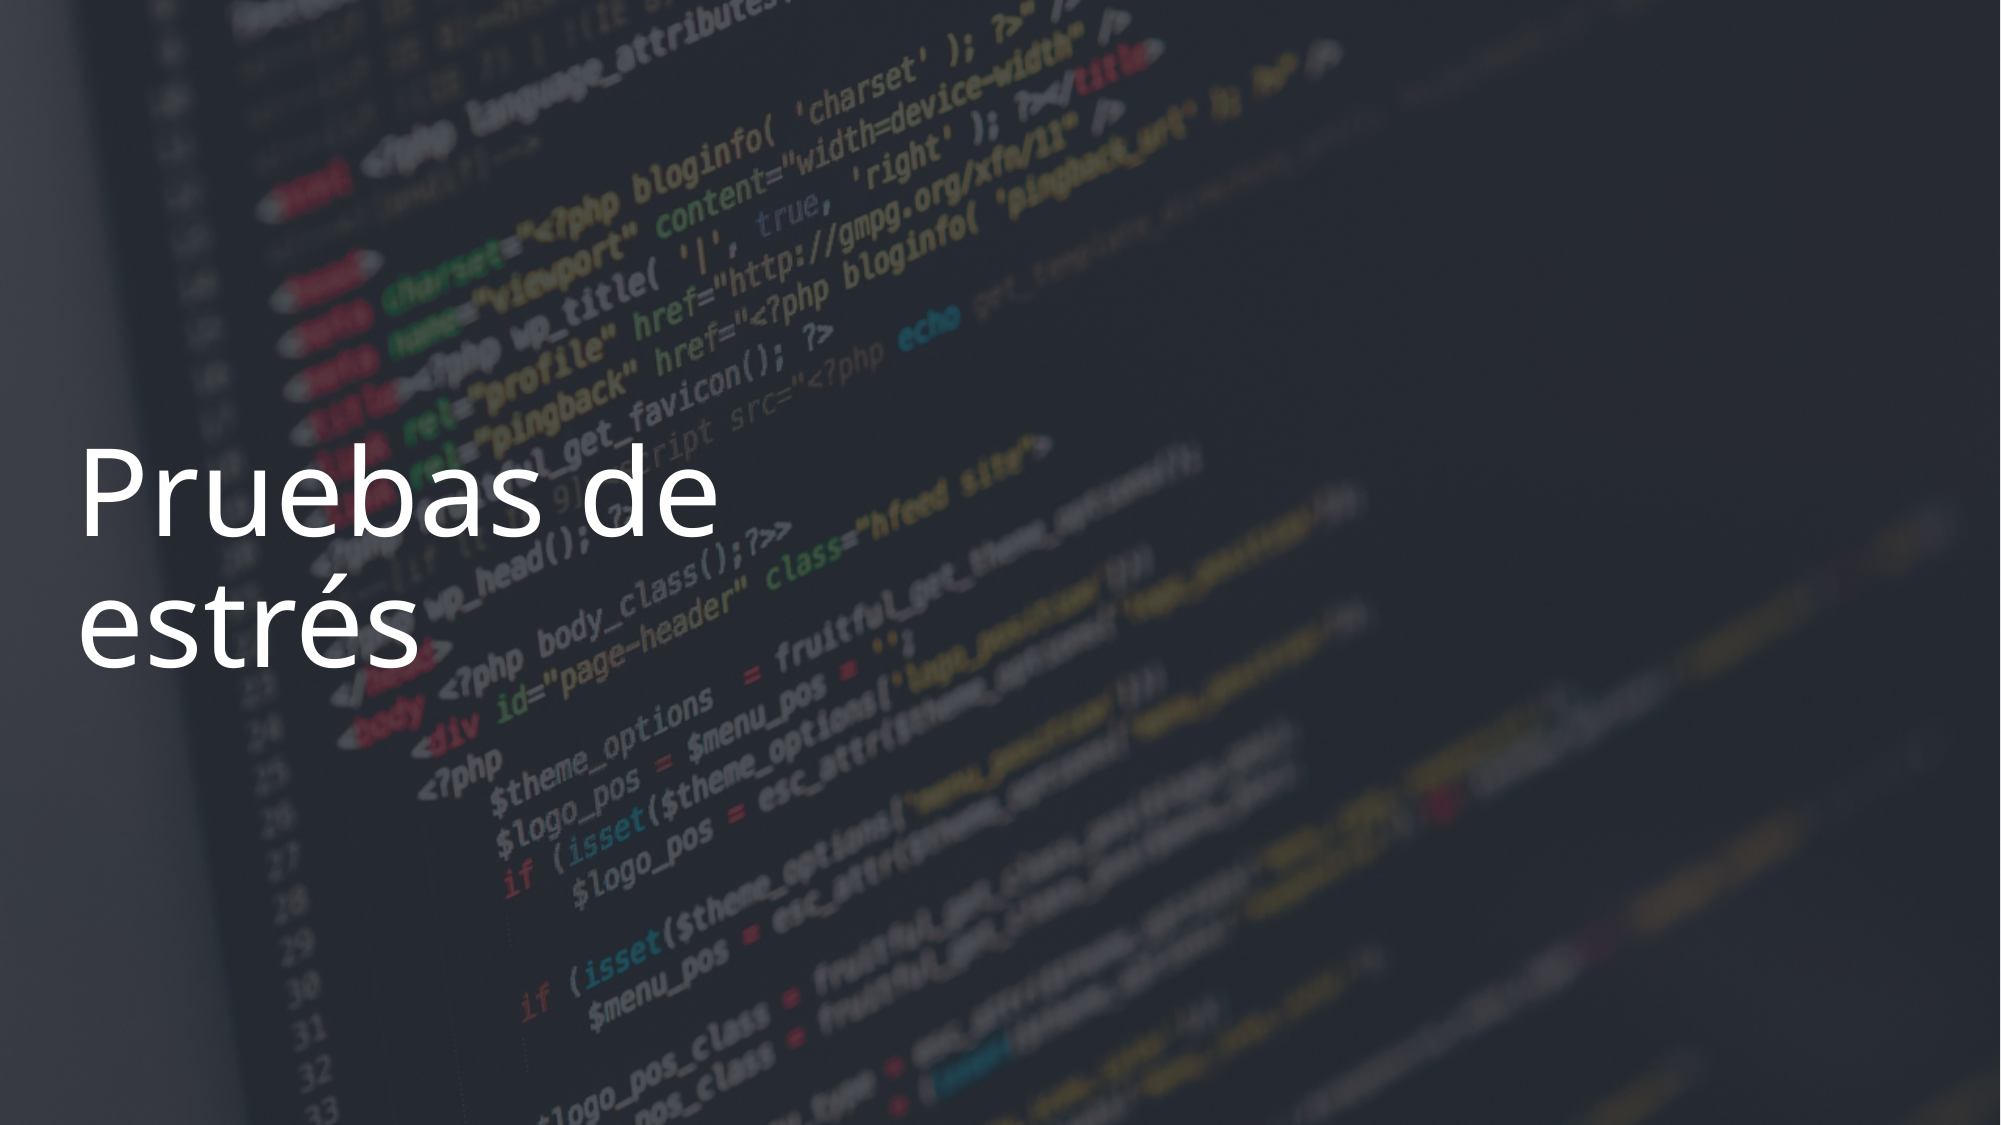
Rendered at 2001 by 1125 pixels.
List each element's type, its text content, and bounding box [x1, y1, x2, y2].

text_box [0, 0, 2000, 1125]
title Pruebas de estrés [55, 400, 1000, 725]
